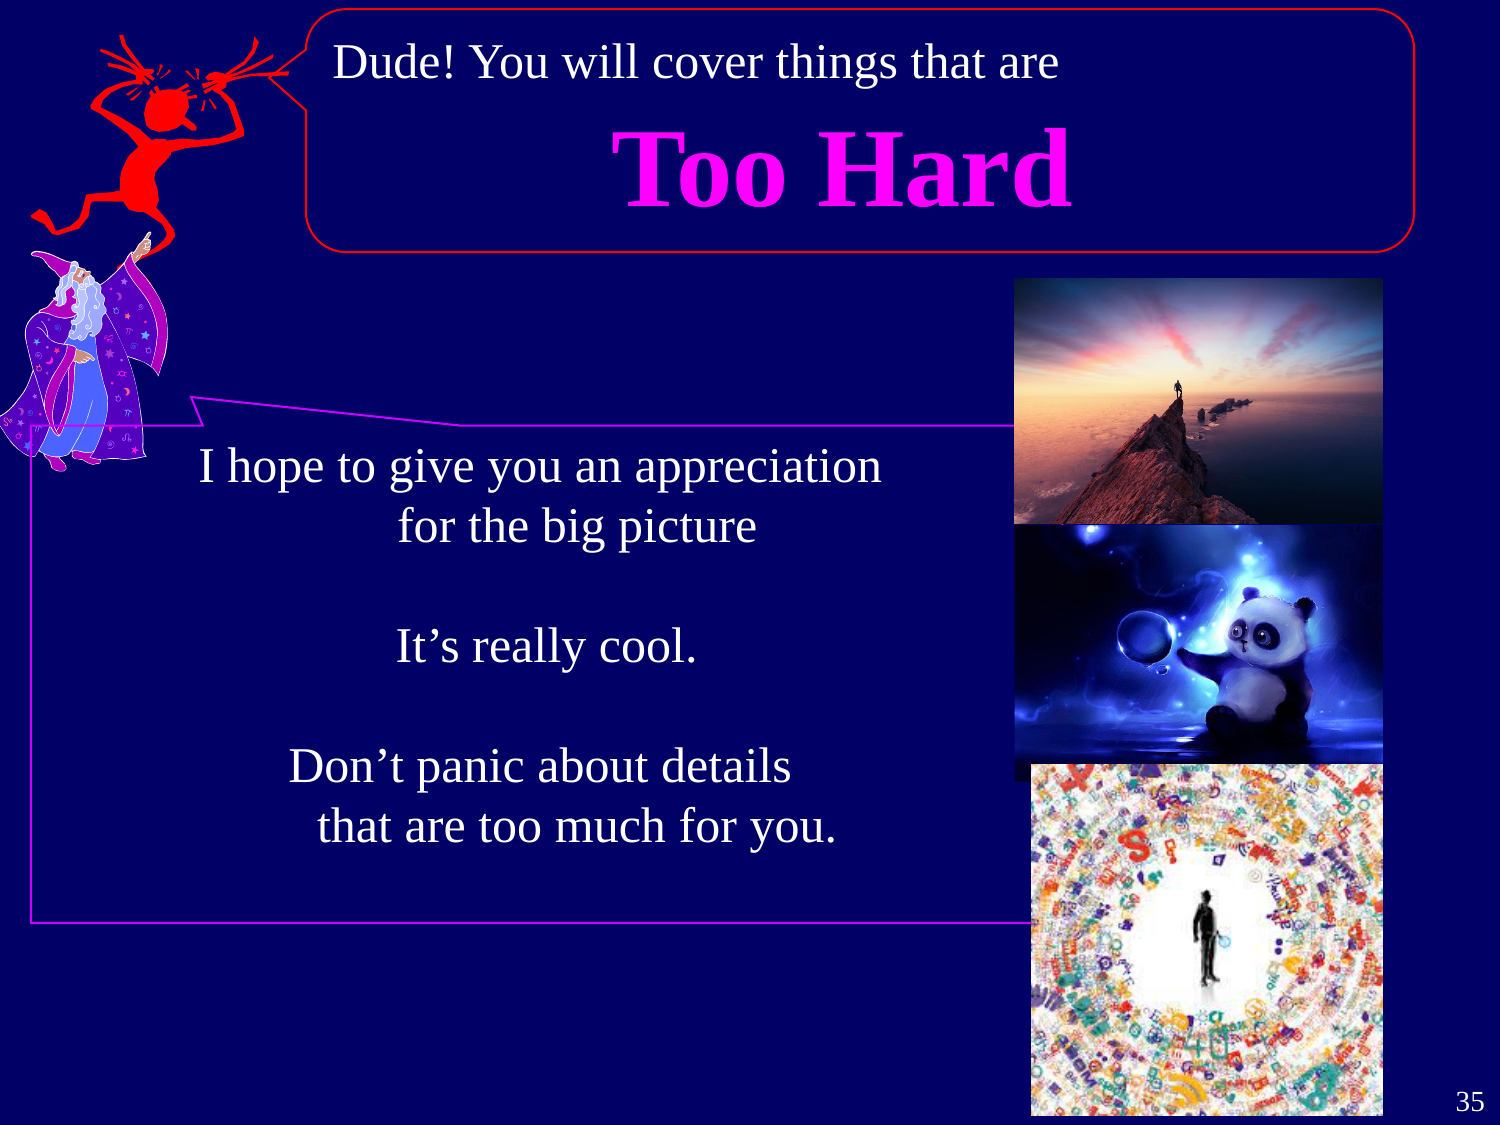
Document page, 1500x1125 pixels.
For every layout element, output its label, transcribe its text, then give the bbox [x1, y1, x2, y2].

text_box Dude! You will cover things that are [294, 9, 1415, 253]
text_box Too Hard [596, 85, 1089, 236]
text_box I hope to give you an appreciation for the big picture It’s really cool. Don’t panic about details that are too much for you. [30, 397, 1026, 923]
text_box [30, 34, 290, 289]
picture [0, 231, 171, 472]
picture [1014, 278, 1384, 1117]
